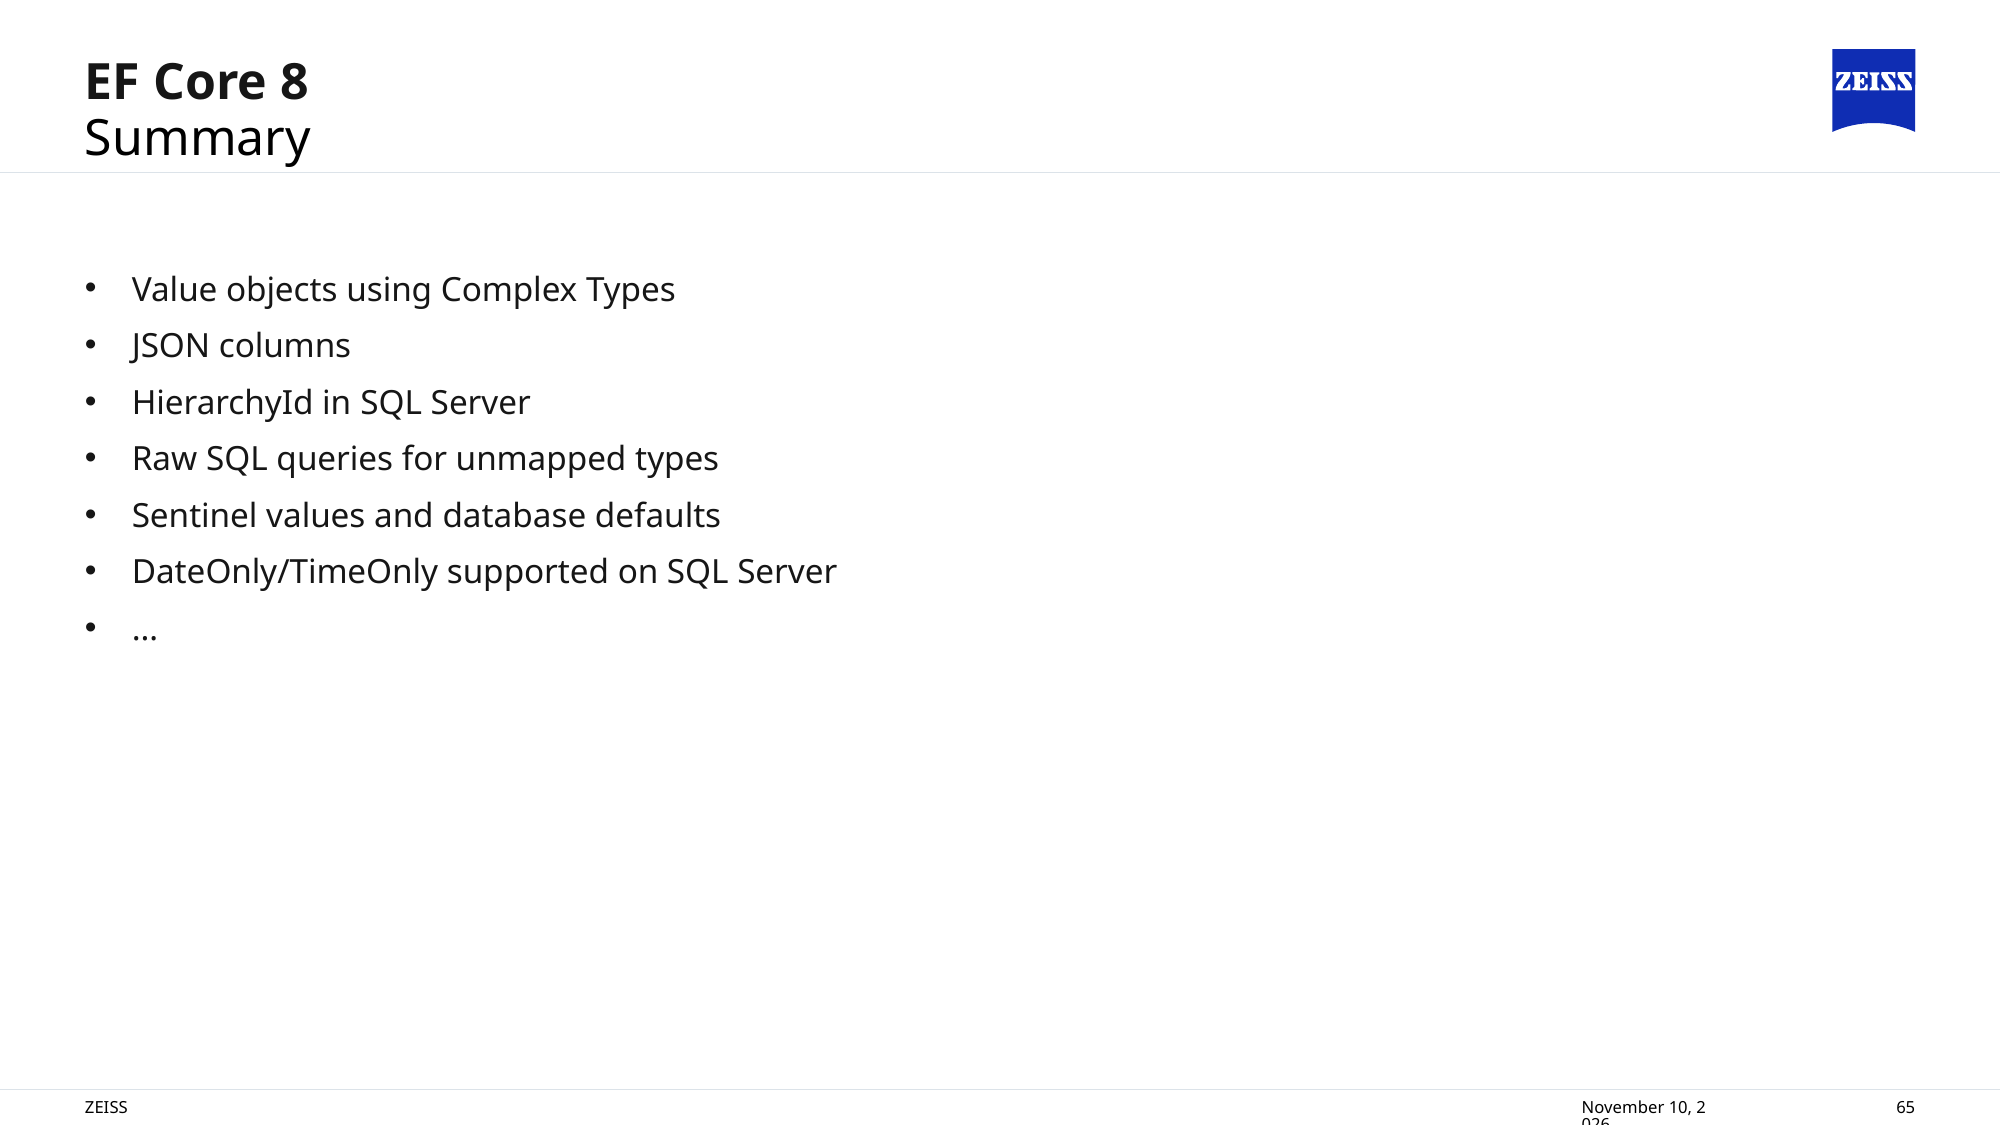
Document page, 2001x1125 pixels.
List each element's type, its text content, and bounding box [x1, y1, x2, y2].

list Summary [85, 105, 1683, 167]
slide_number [1581, 1097, 1710, 1118]
title EF Core 8 [85, 49, 1683, 105]
slide_number 65 [1885, 1097, 1916, 1118]
footer ZEISS [85, 1097, 724, 1118]
list Value objects using Complex Types JSON columns HierarchyId in SQL Server Raw SQL queries for unmapped types Sentinel values and database defaults DateOnly/TimeOnly supported on SQL Server … [85, 267, 1916, 1000]
